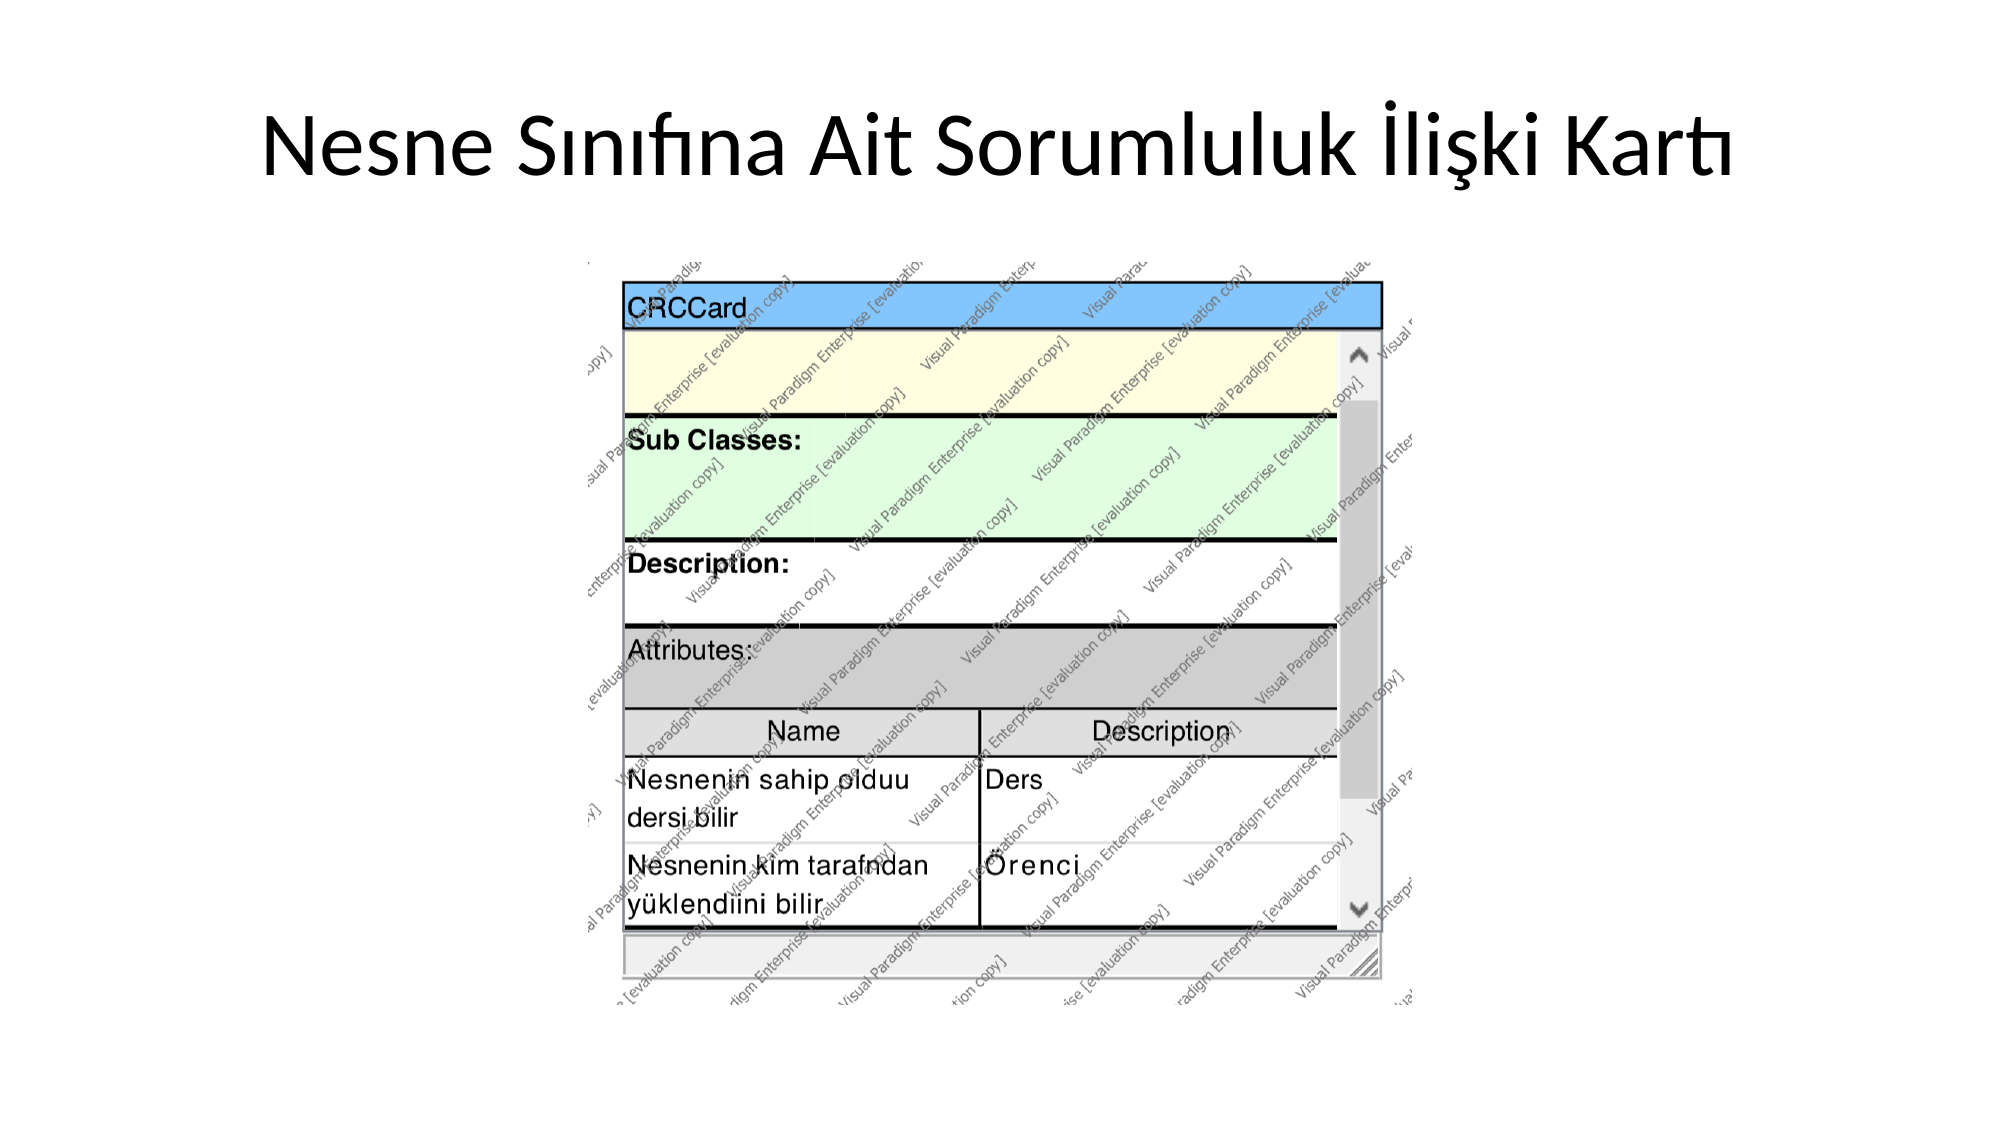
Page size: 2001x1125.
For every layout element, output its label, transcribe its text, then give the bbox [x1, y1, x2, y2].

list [588, 262, 1412, 1006]
title Nesne Sınıfına Ait Sorumluluk İlişki Kartı [99, 45, 1900, 233]
